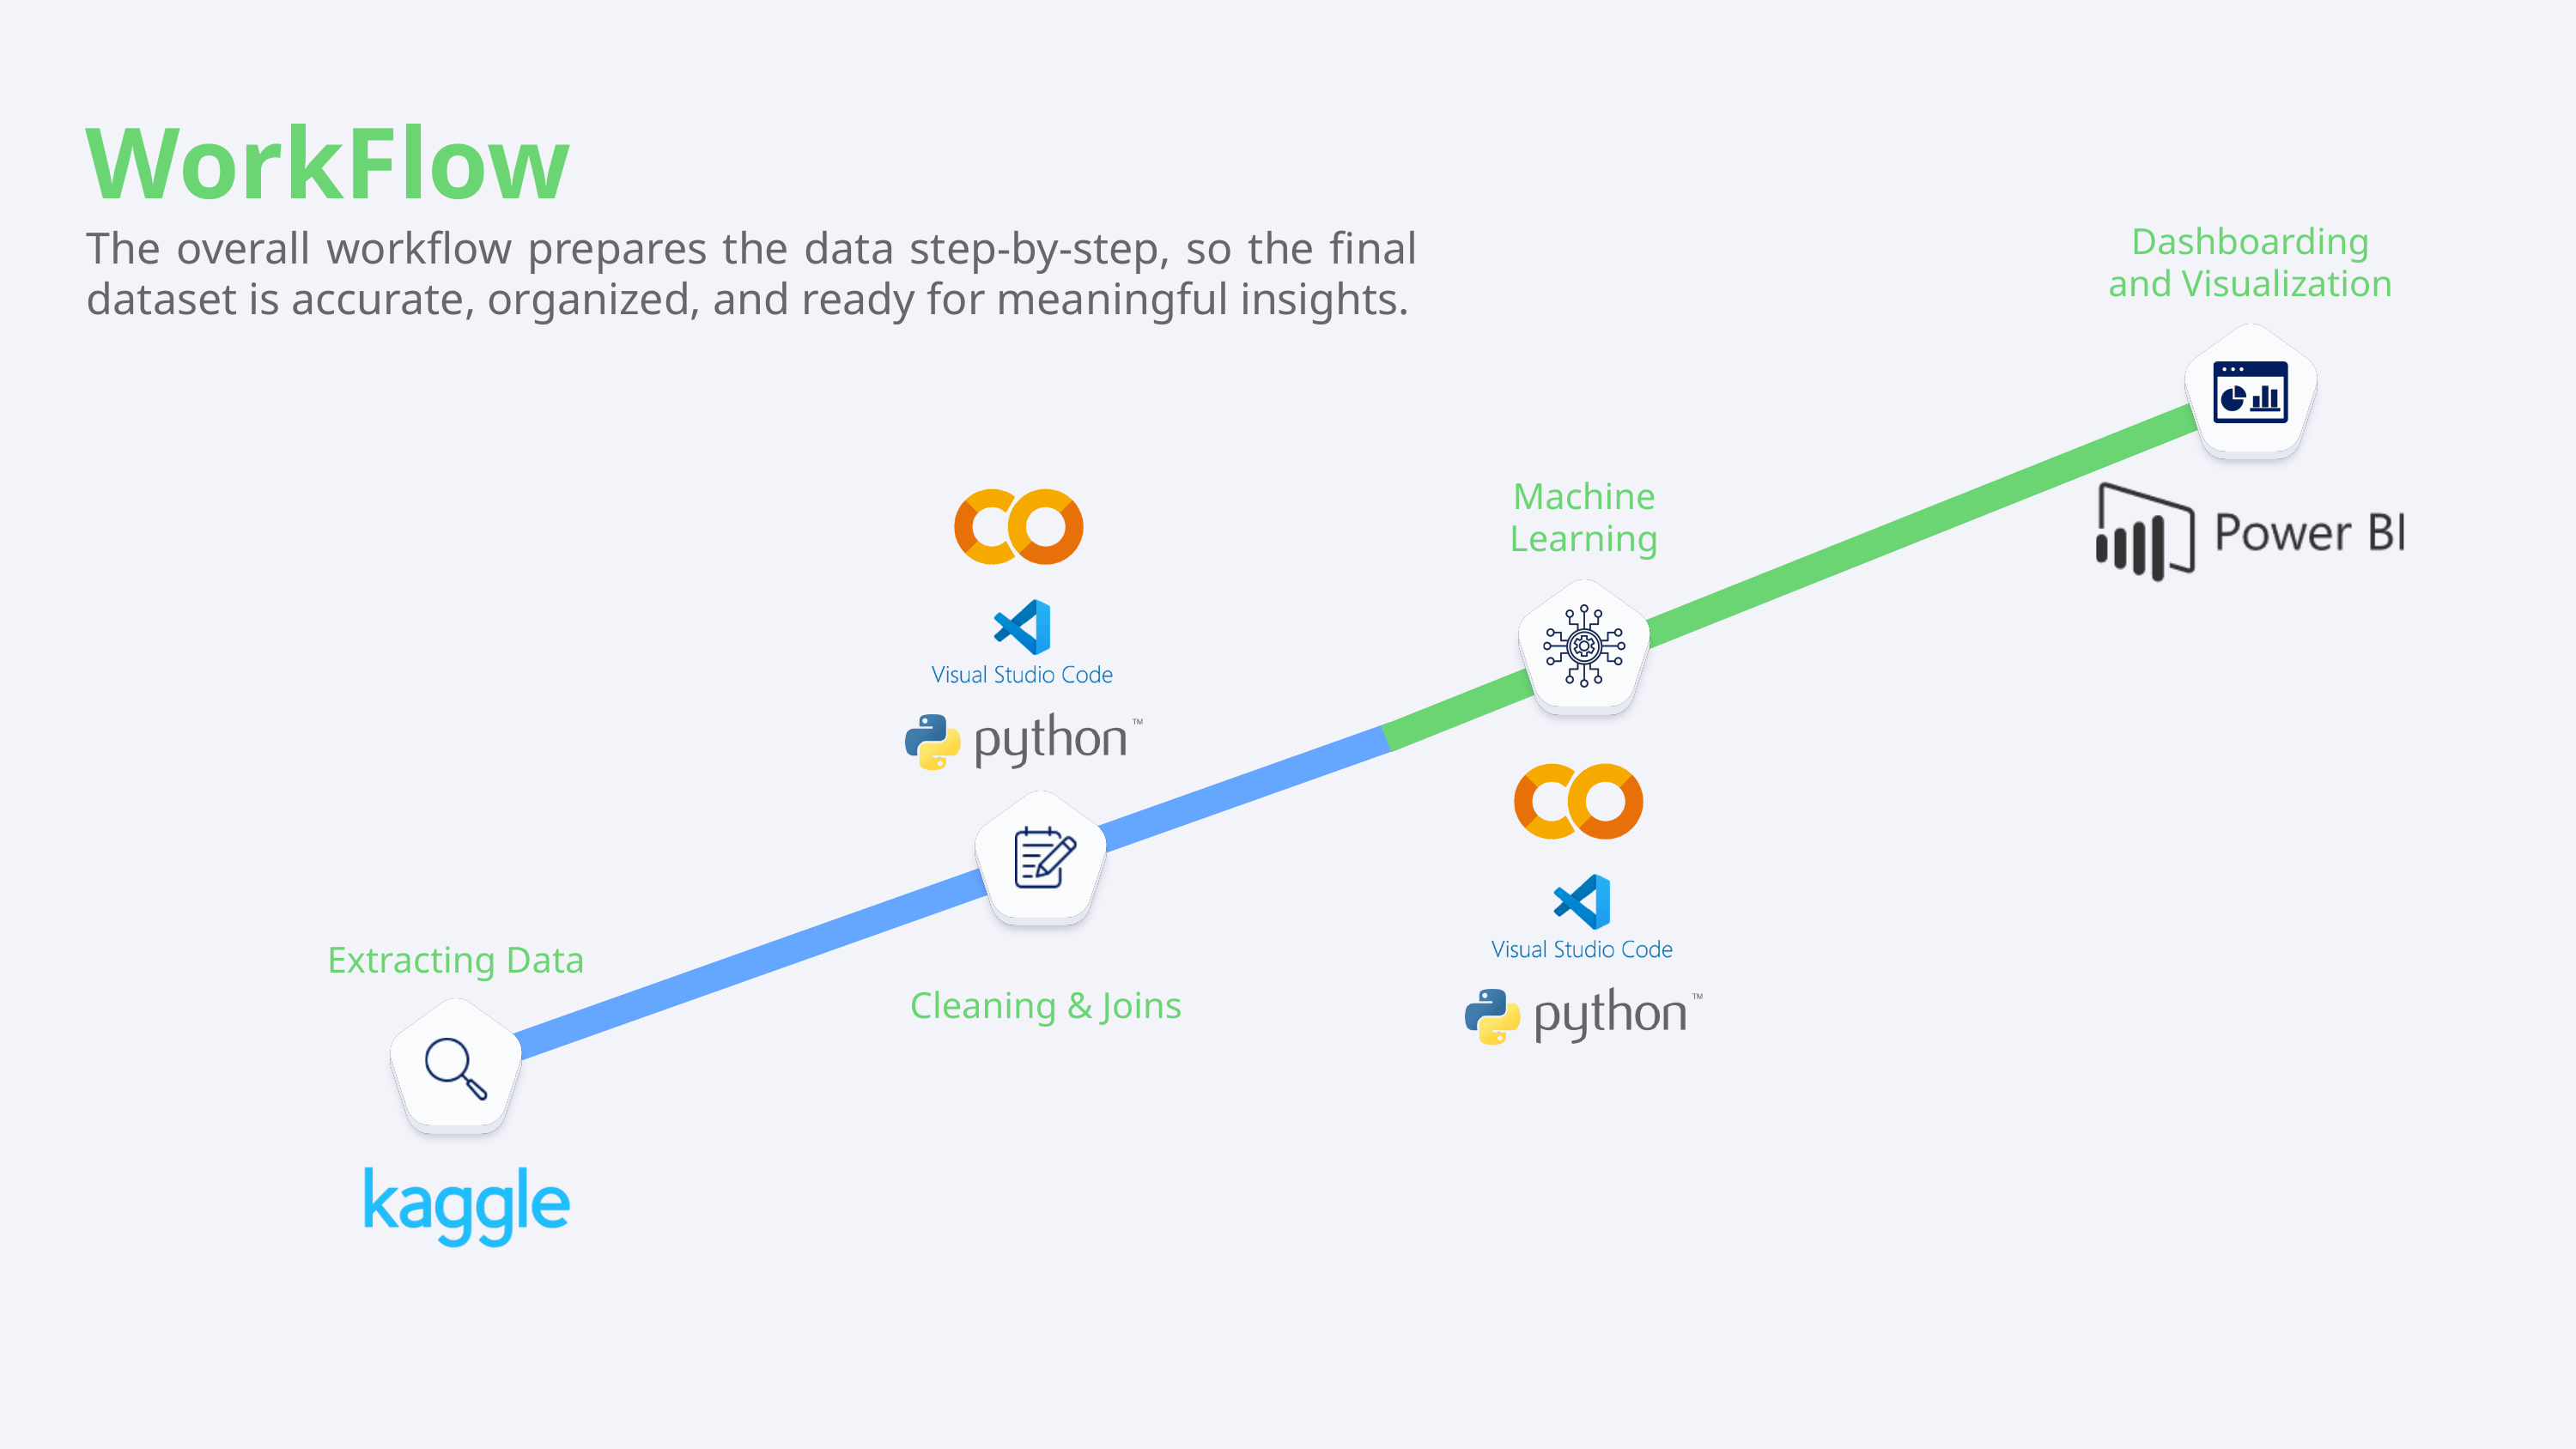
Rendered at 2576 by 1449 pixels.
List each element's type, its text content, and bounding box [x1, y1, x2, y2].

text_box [1509, 578, 1660, 728]
text_box [2096, 481, 2404, 583]
text_box WorkFlow [85, 103, 1717, 219]
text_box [902, 461, 1144, 815]
text_box Machine Learning [1431, 475, 1738, 560]
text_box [380, 997, 532, 1147]
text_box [2176, 322, 2327, 473]
text_box Dashboarding and Visualization [2098, 219, 2404, 304]
text_box The overall workflow prepares the data step-by-step, so the final dataset is accurate, organized, and ready for meaningful insights. [86, 221, 1420, 324]
text_box Extracting Data [252, 938, 660, 980]
text_box [351, 1119, 585, 1295]
text_box Cleaning & Joins [893, 984, 1200, 1027]
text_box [1462, 737, 1704, 1089]
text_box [965, 788, 1116, 939]
